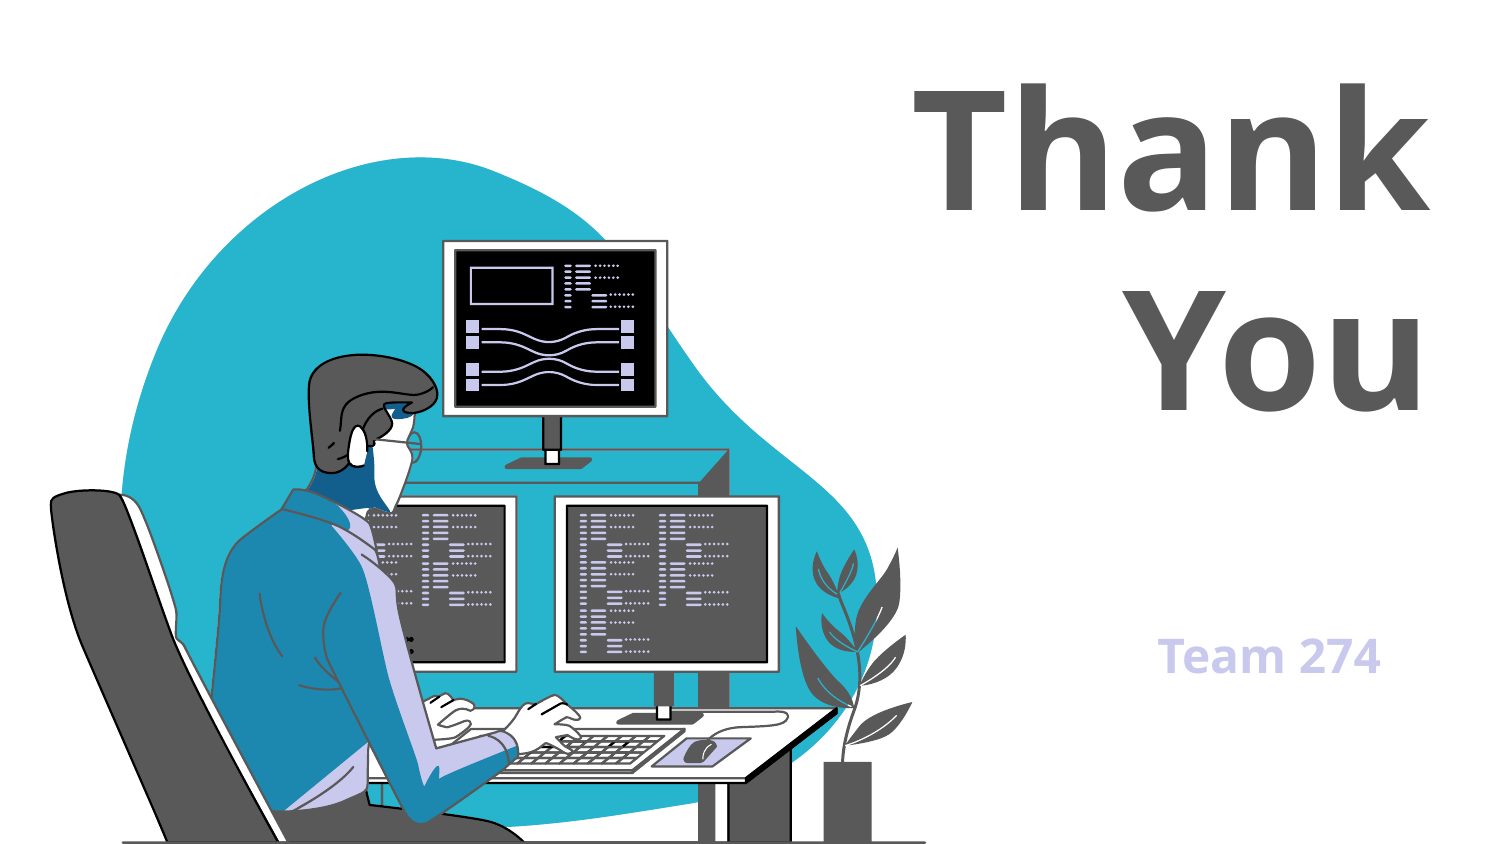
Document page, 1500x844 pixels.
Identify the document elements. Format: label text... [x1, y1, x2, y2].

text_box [49, 157, 927, 844]
title Thank You [931, 164, 1447, 459]
subtitle Team 274 [932, 610, 1397, 758]
